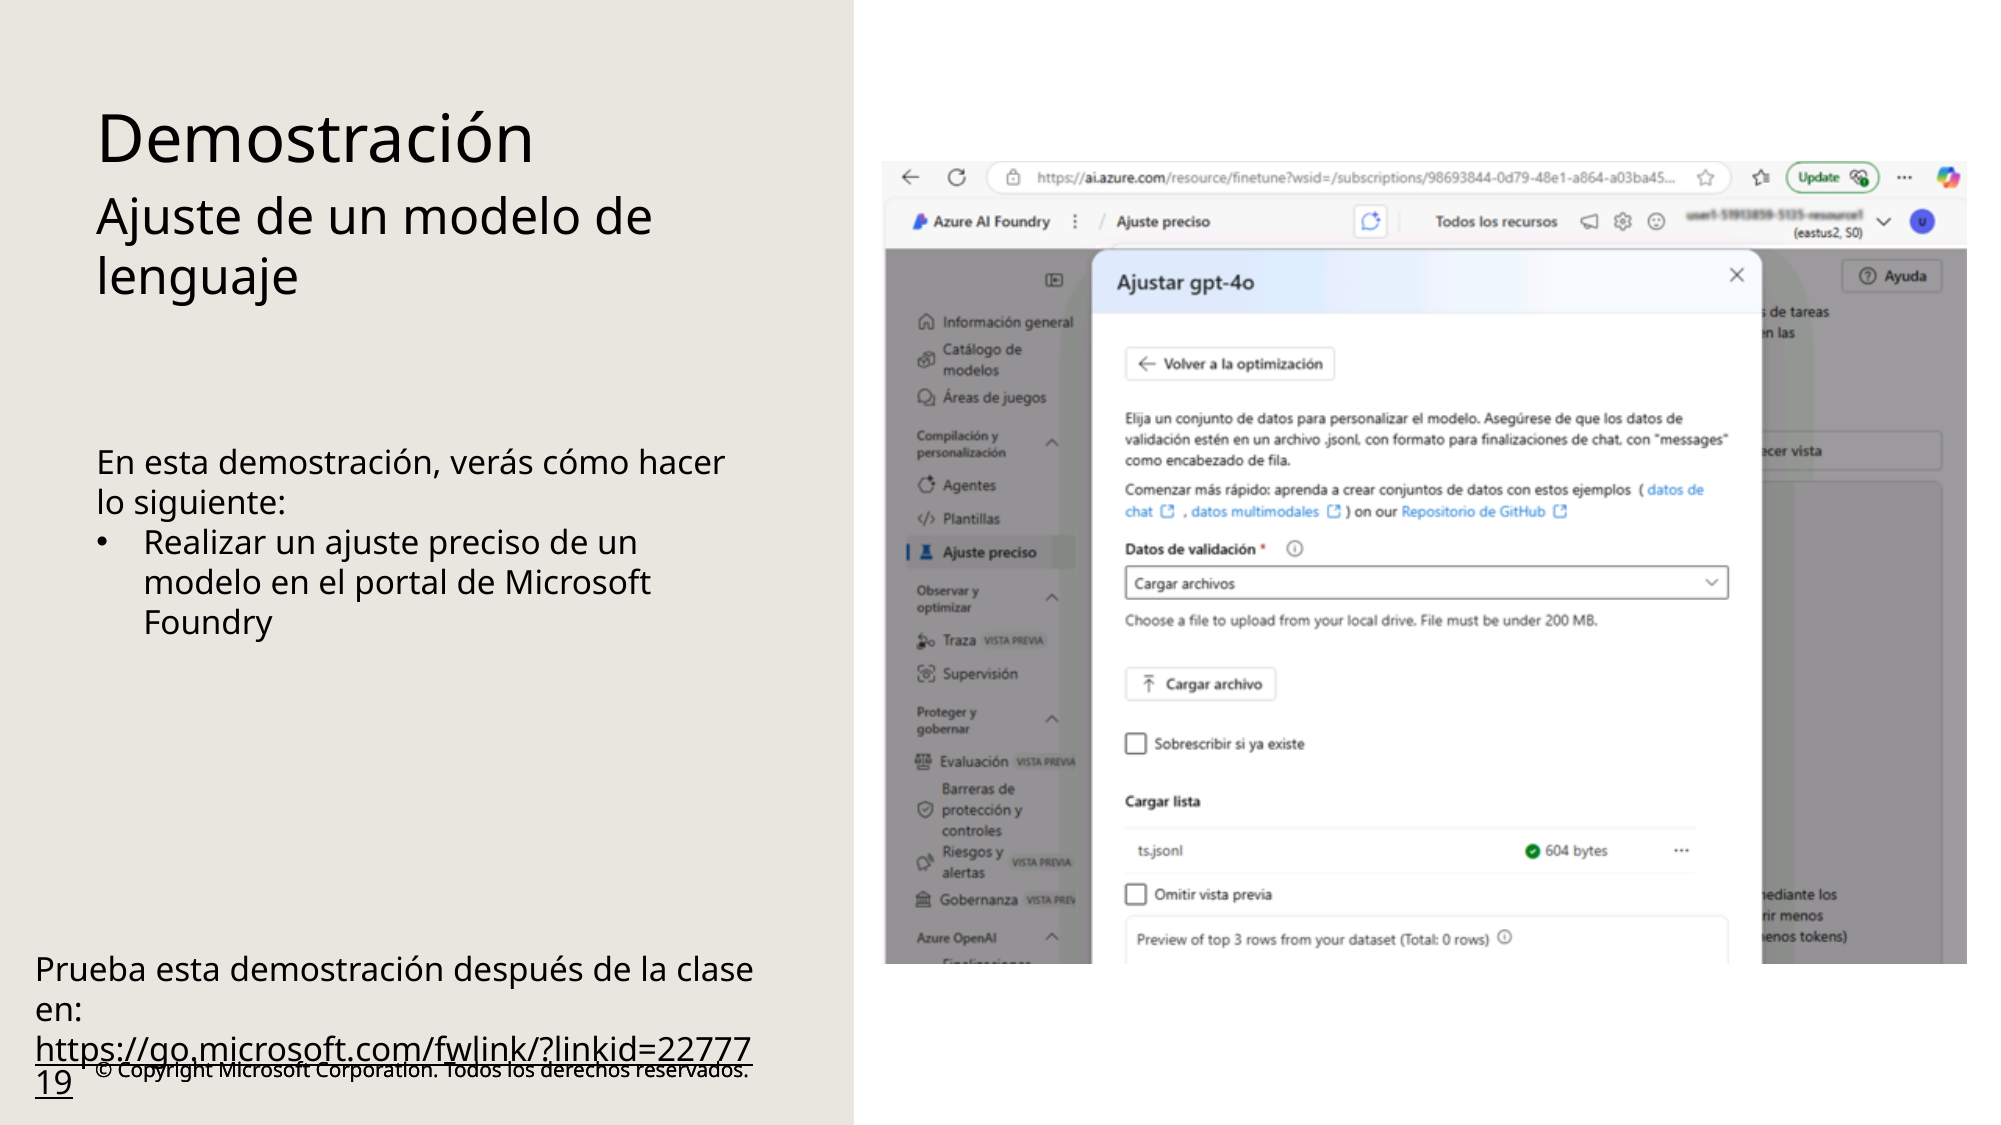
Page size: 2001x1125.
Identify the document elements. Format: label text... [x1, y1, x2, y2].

text_box Prueba esta demostración después de la clase en: https://go.microsoft.com/fwlink/?linkid=2277719 [19, 940, 776, 1121]
title Demostración [96, 96, 760, 176]
footer © Copyright Microsoft Corporation. Todos los derechos reservados. [95, 1053, 776, 1086]
text_box En esta demostración, verás cómo hacer lo siguiente: Realizar un ajuste preciso de un modelo en el portal de Microsoft Foundry [96, 441, 760, 681]
picture [882, 160, 1967, 964]
list Ajuste de un modelo de lenguaje [96, 184, 816, 305]
